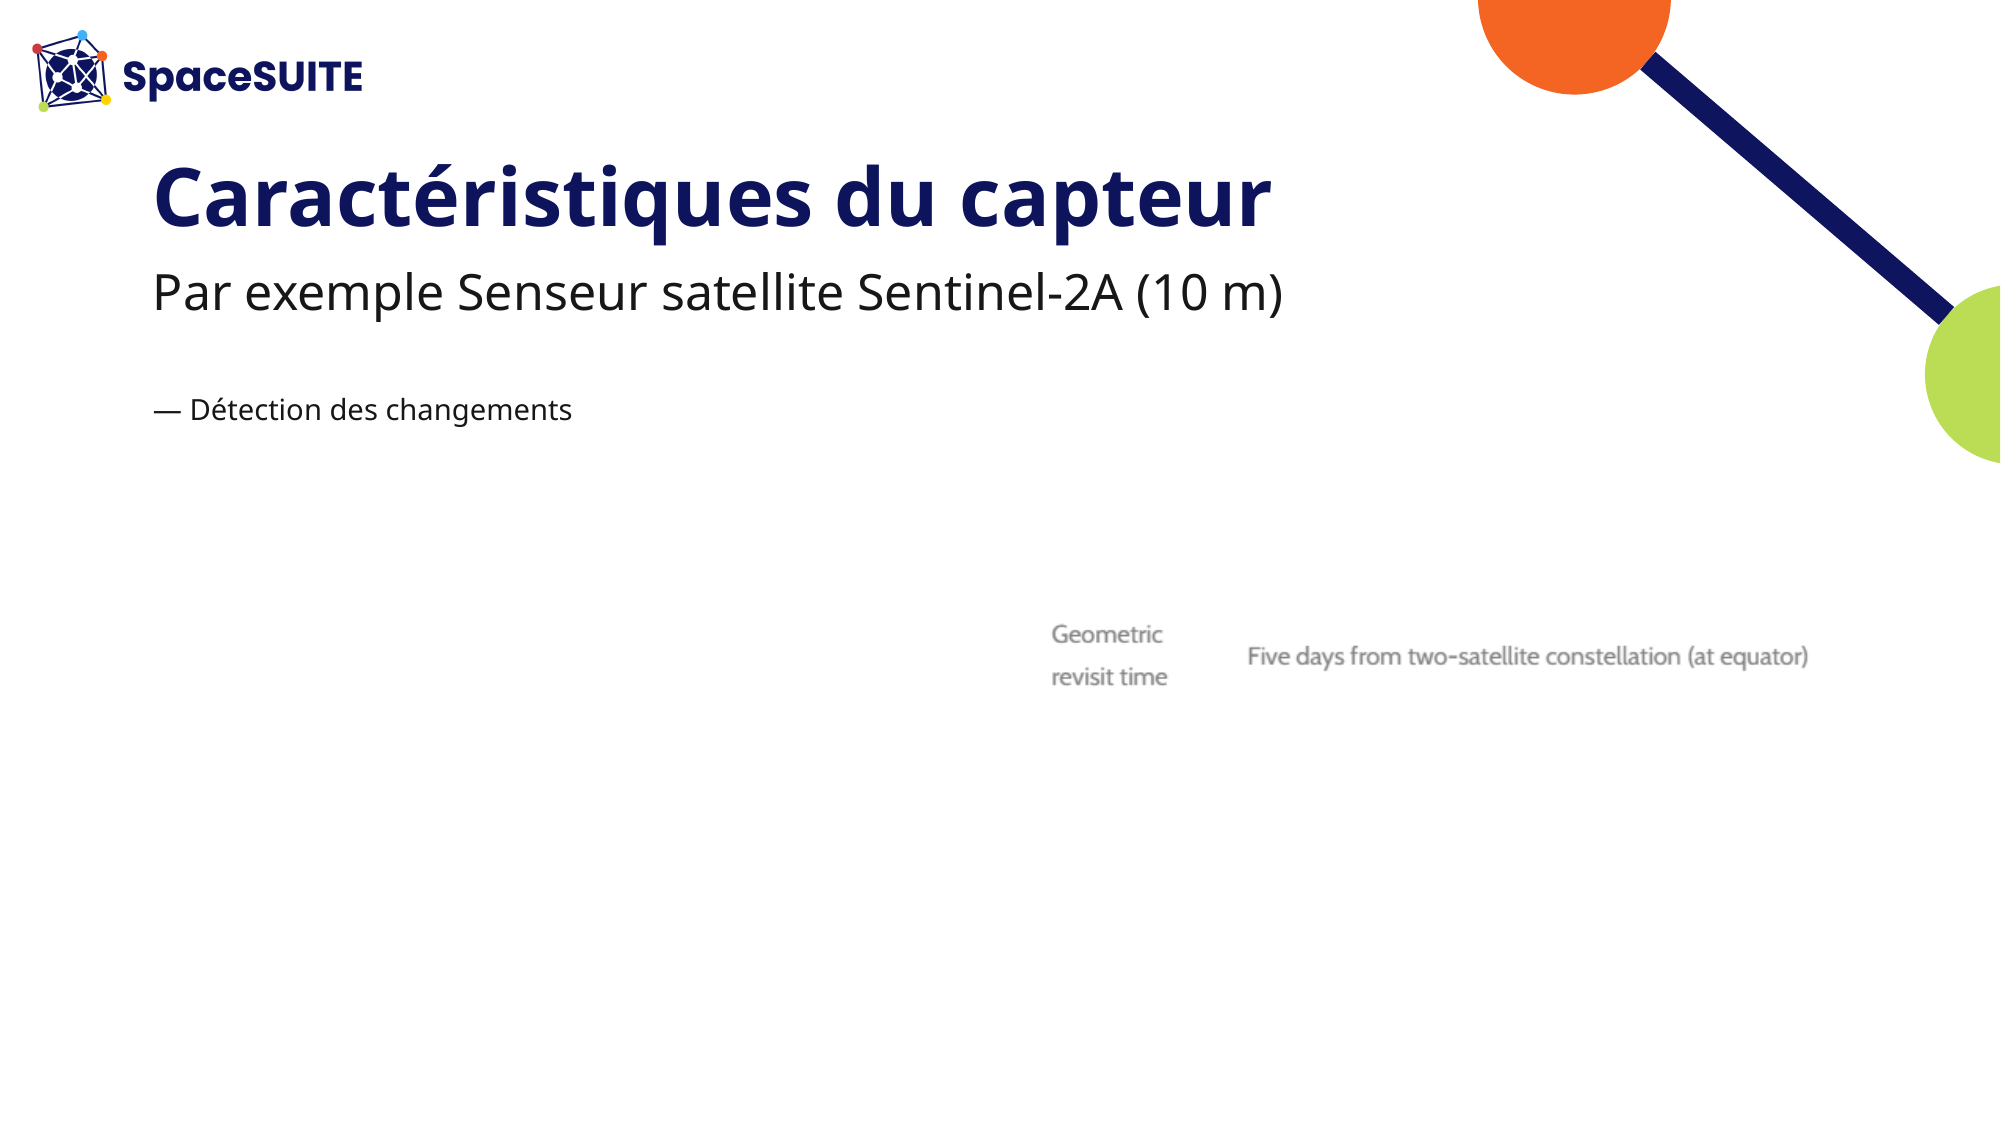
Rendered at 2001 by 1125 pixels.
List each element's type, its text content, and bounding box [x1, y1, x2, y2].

title Caractéristiques du capteur [137, 138, 1672, 251]
list Par exemple Senseur satellite Sentinel-2A (10 m) [137, 252, 1521, 340]
picture [1048, 609, 1842, 724]
picture [32, 30, 362, 112]
list — Détection des changements [137, 384, 1842, 949]
